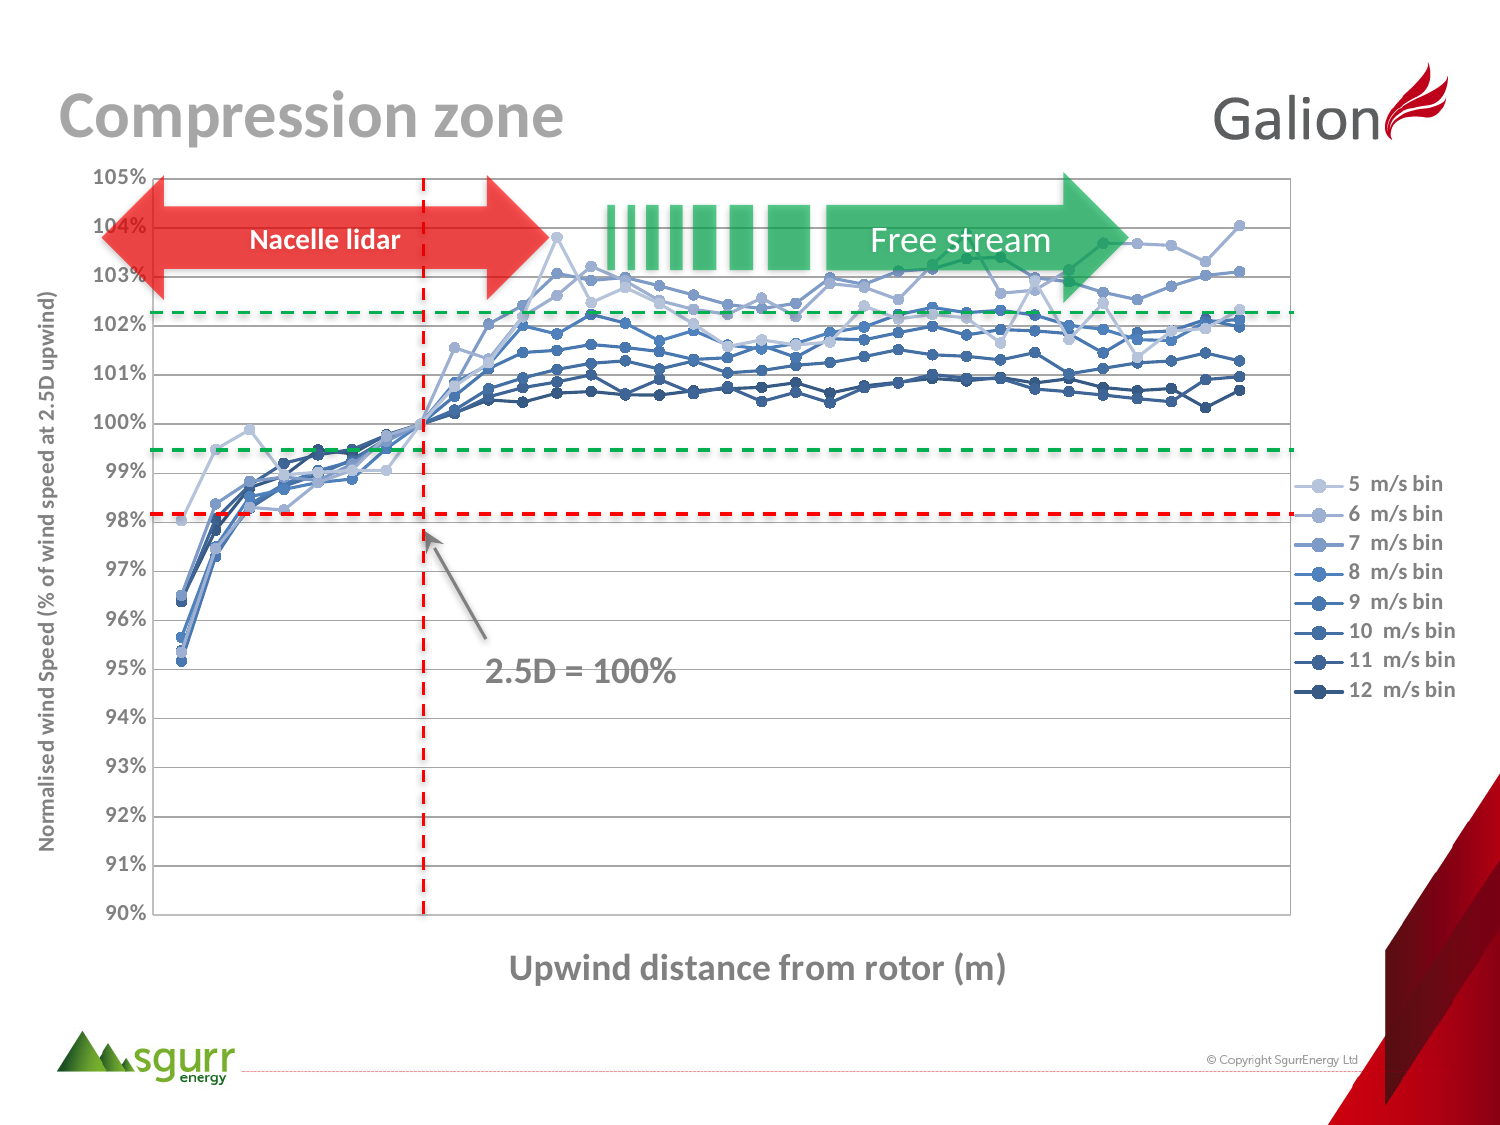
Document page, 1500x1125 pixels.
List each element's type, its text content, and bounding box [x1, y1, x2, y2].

chart [23, 155, 1477, 1023]
title Compression zone [44, 77, 1167, 144]
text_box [428, 530, 487, 640]
picture [2, 7, 1500, 1125]
